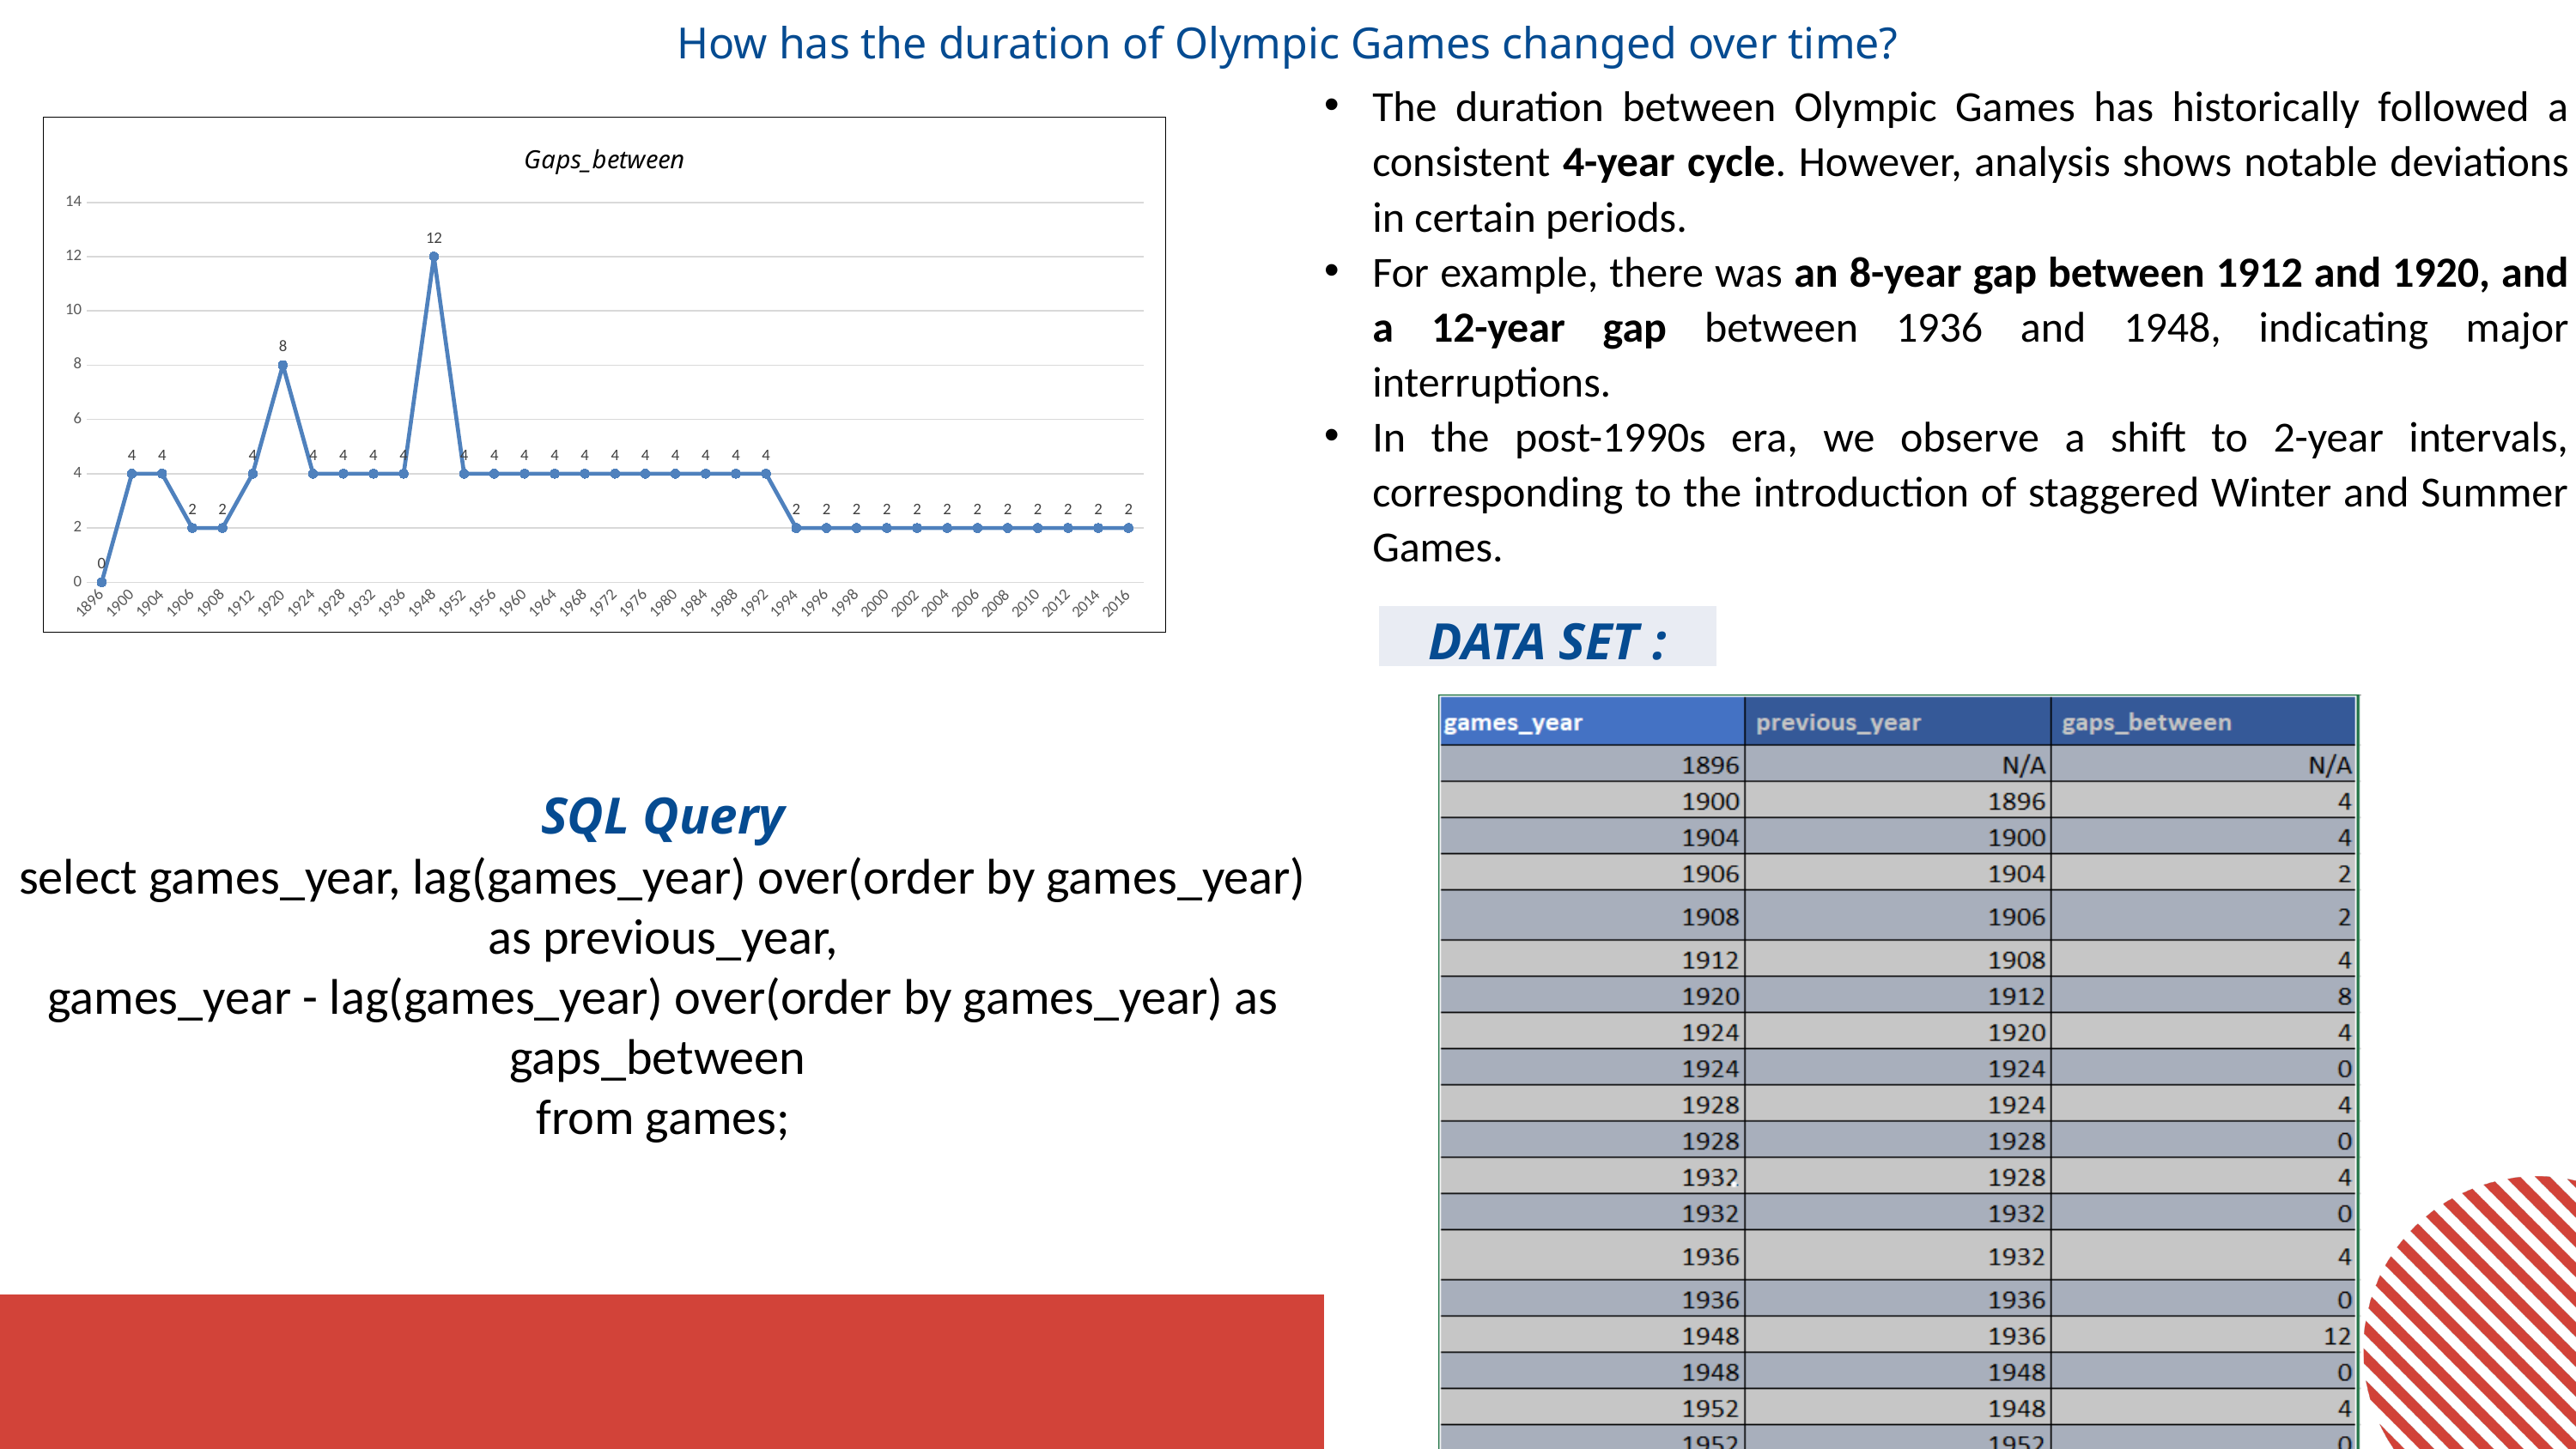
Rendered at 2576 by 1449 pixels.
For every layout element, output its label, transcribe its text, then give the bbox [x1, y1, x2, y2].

text_box The duration between Olympic Games has historically followed a consistent 4-year cycle. However, analysis shows notable deviations in certain periods. For example, there was an 8-year gap between 1912 and 1920, and a 12-year gap between 1936 and 1948, indicating major interruptions. In the post-1990s era, we observe a shift to 2-year intervals, corresponding to the introduction of staggered Winter and Summer Games. [1324, 75, 2569, 571]
table_header DATA SET : [1379, 606, 1716, 666]
picture [1438, 694, 2361, 1449]
text_box [2366, 1176, 2576, 1449]
chart [42, 116, 1167, 633]
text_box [0, 1294, 1325, 1449]
text_box SQL Query select games_year, lag(games_year) over(order by games_year) as previous_year, games_year - lag(games_year) over(order by games_year) as gaps_between from games; [0, 778, 1327, 1151]
text_box How has the duration of Olympic Games changed over time? [568, 0, 2008, 68]
